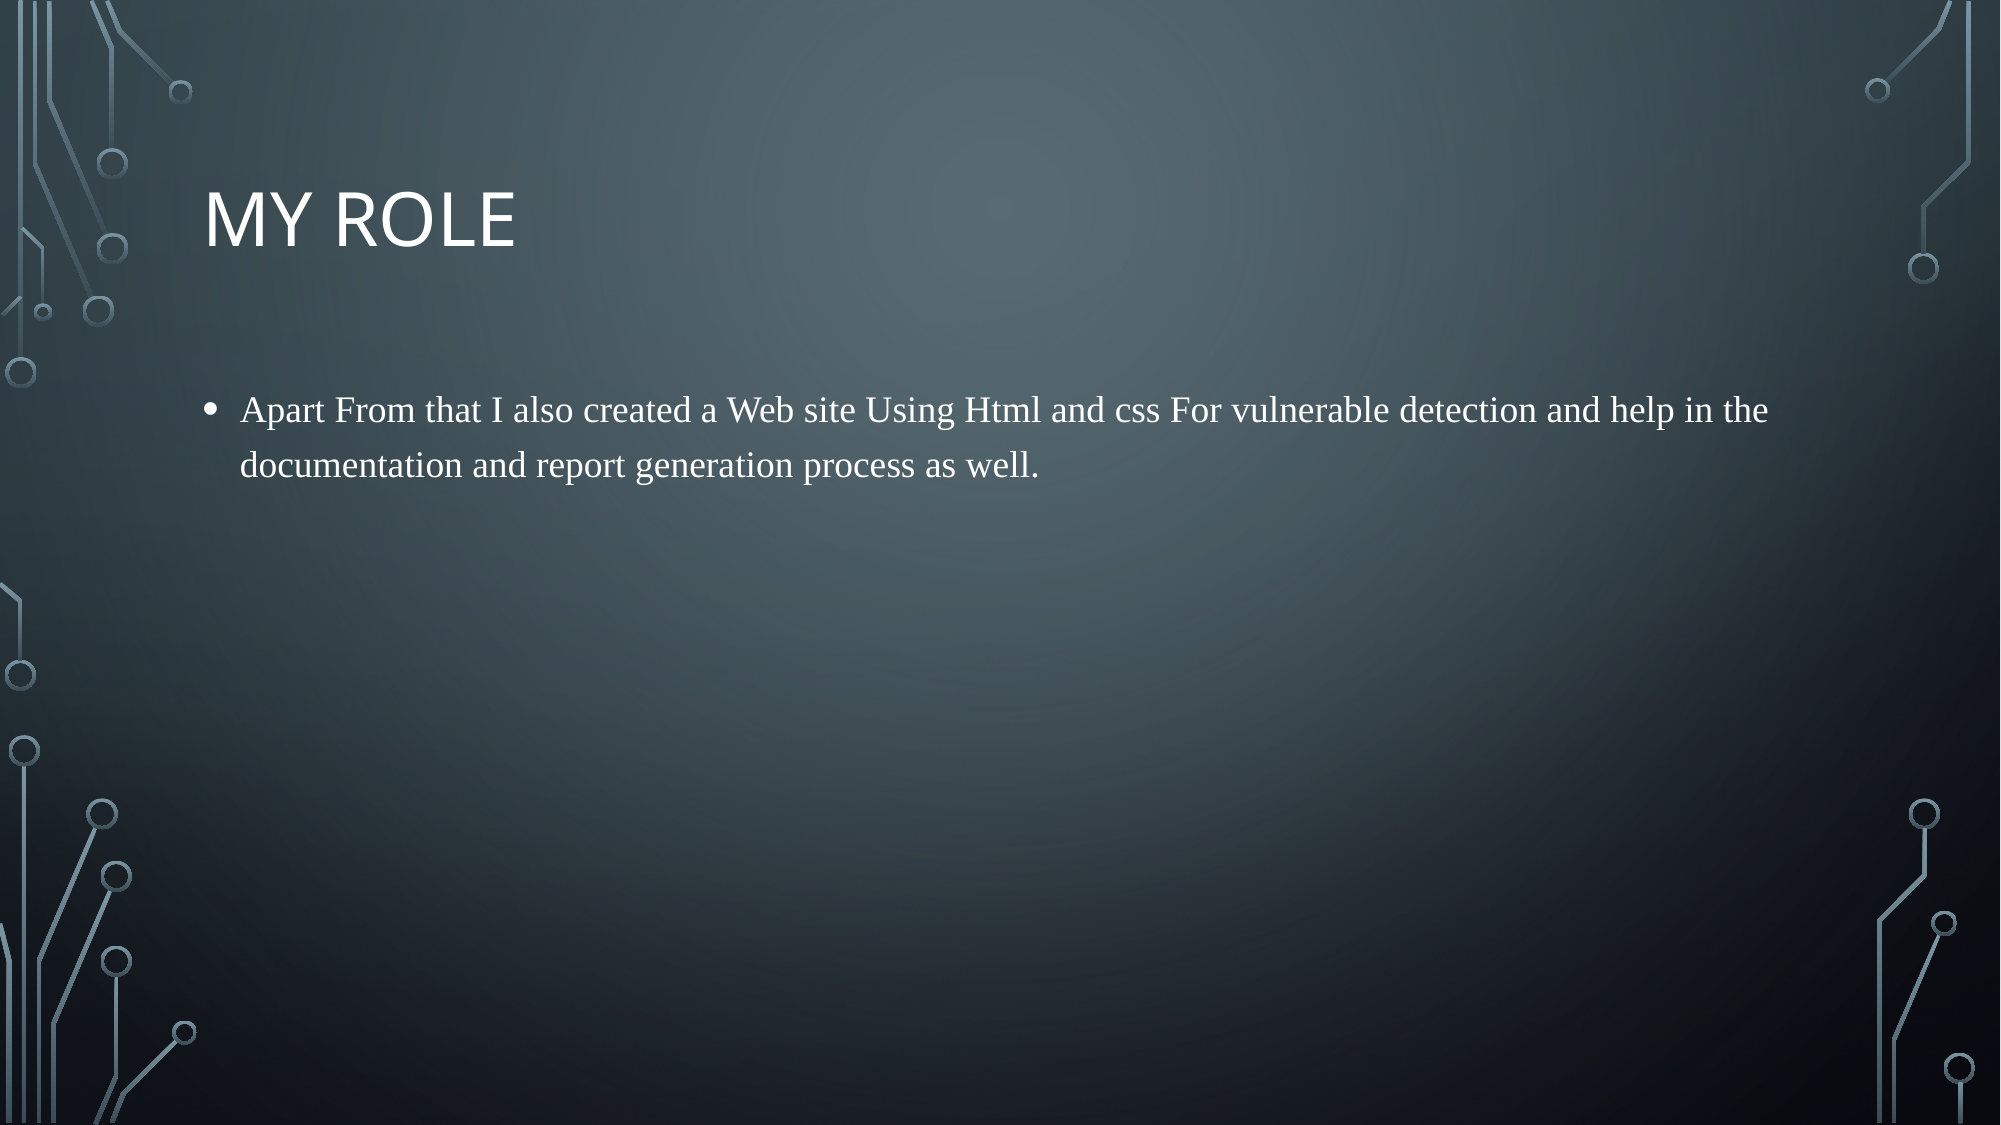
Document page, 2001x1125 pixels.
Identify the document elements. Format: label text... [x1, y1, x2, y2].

list Apart From that I also created a Web site Using Html and css For vulnerable detection and help in the documentation and report generation process as well. [187, 369, 1813, 950]
title My Role [187, 101, 1813, 344]
